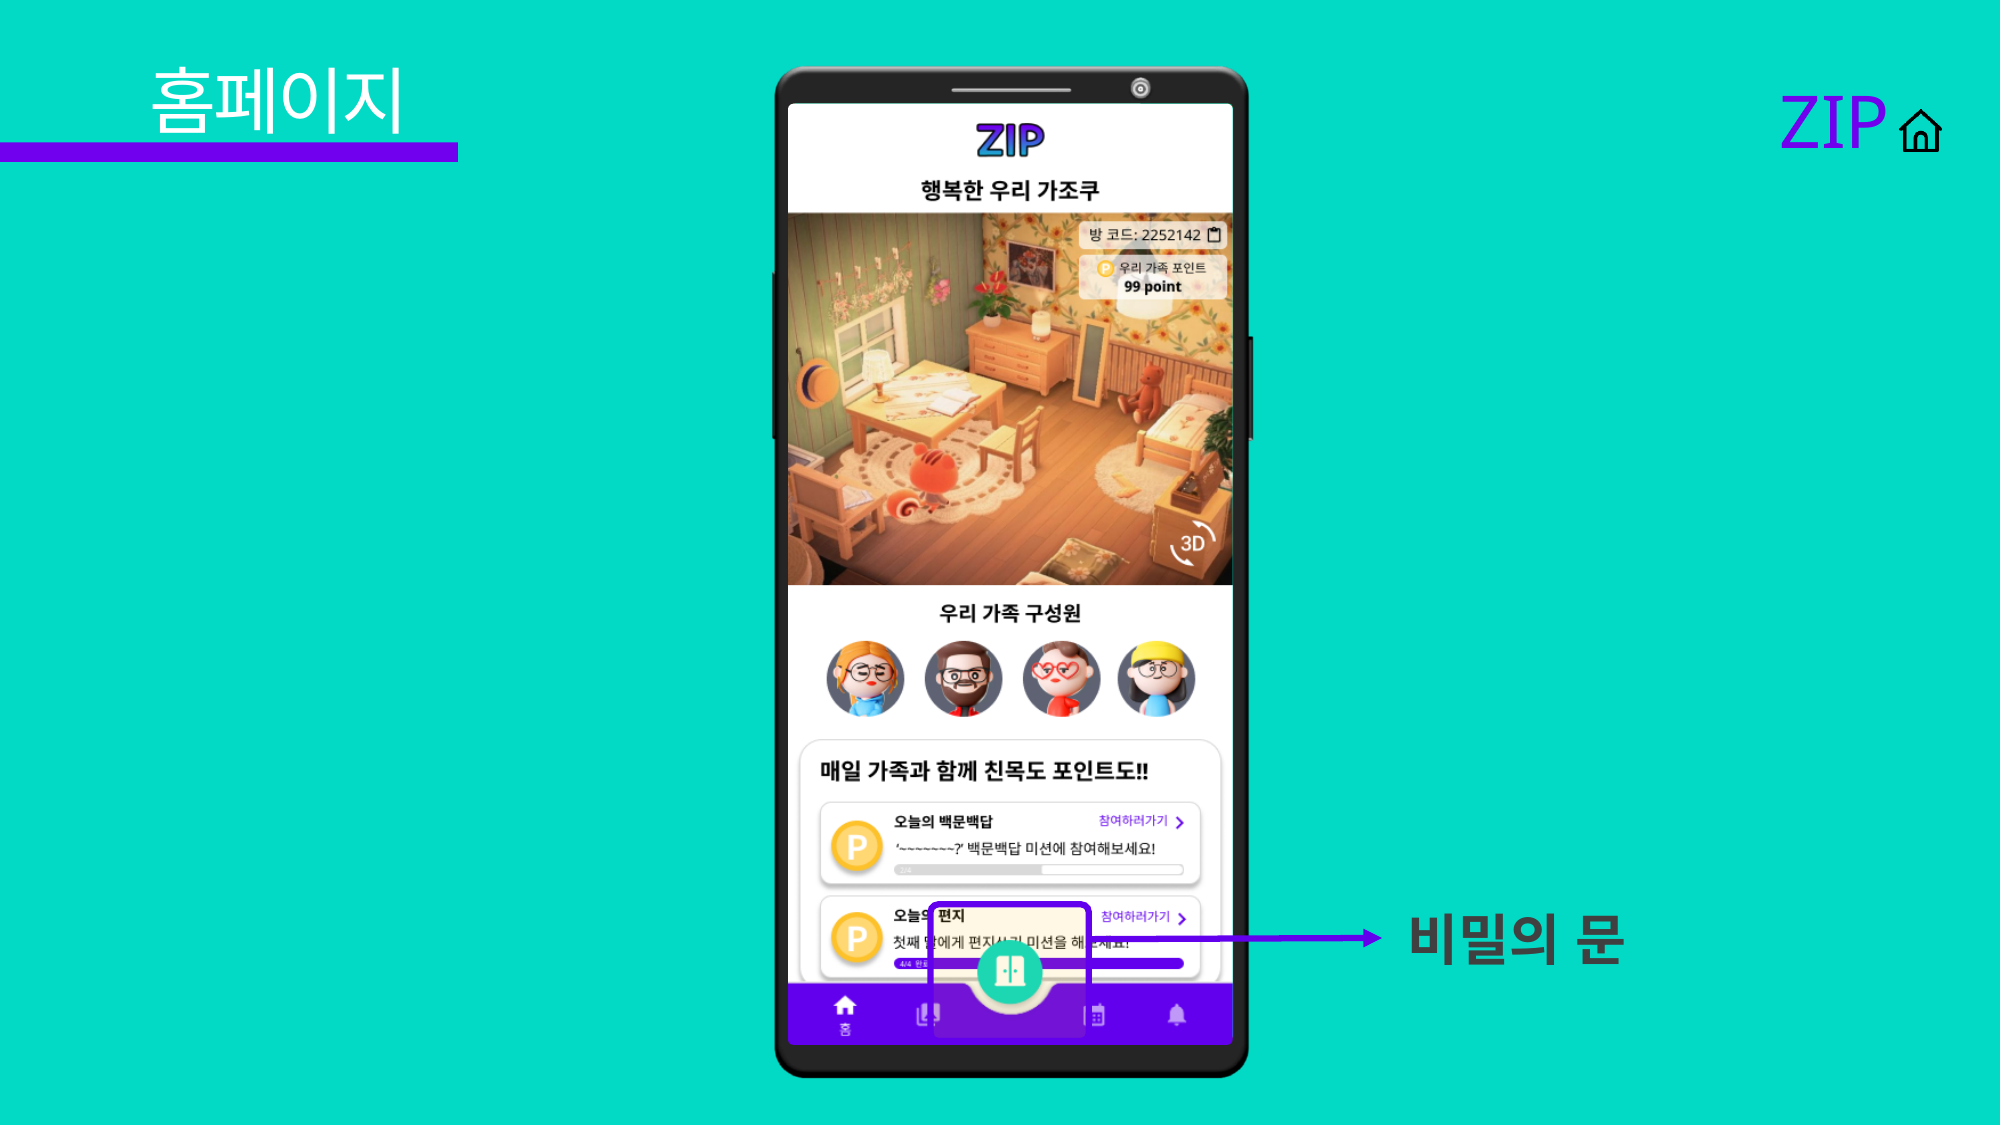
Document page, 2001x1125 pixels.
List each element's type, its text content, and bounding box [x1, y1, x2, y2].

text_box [615, 40, 1390, 1081]
text_box [0, 141, 459, 163]
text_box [1760, 68, 1942, 172]
text_box 비밀의 문 [1392, 897, 1642, 980]
text_box 홈페이지 [100, 47, 458, 150]
